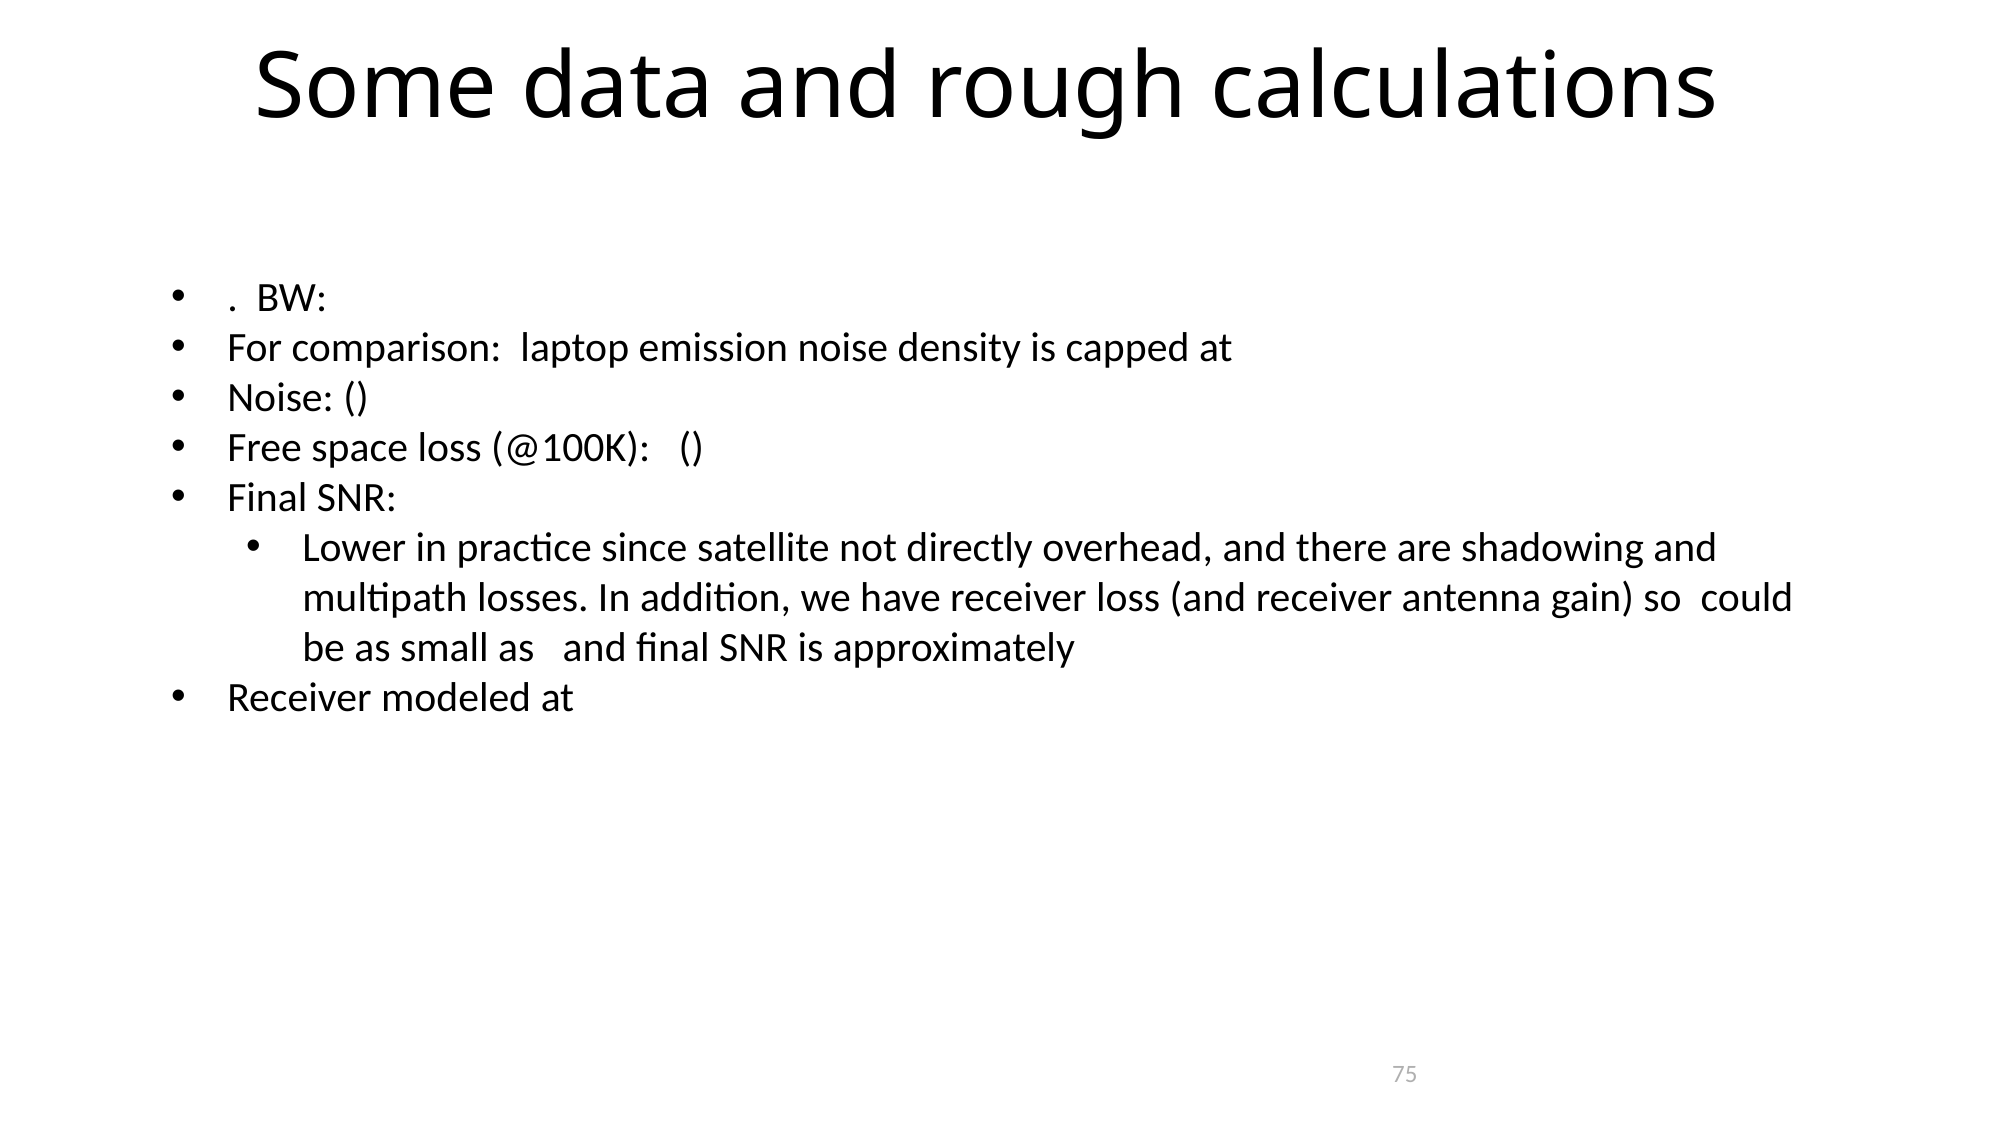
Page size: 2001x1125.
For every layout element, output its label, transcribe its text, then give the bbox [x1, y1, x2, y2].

text_box Some data and rough calculations [41, 18, 1933, 144]
slide_number 75 [1074, 738, 1425, 1125]
